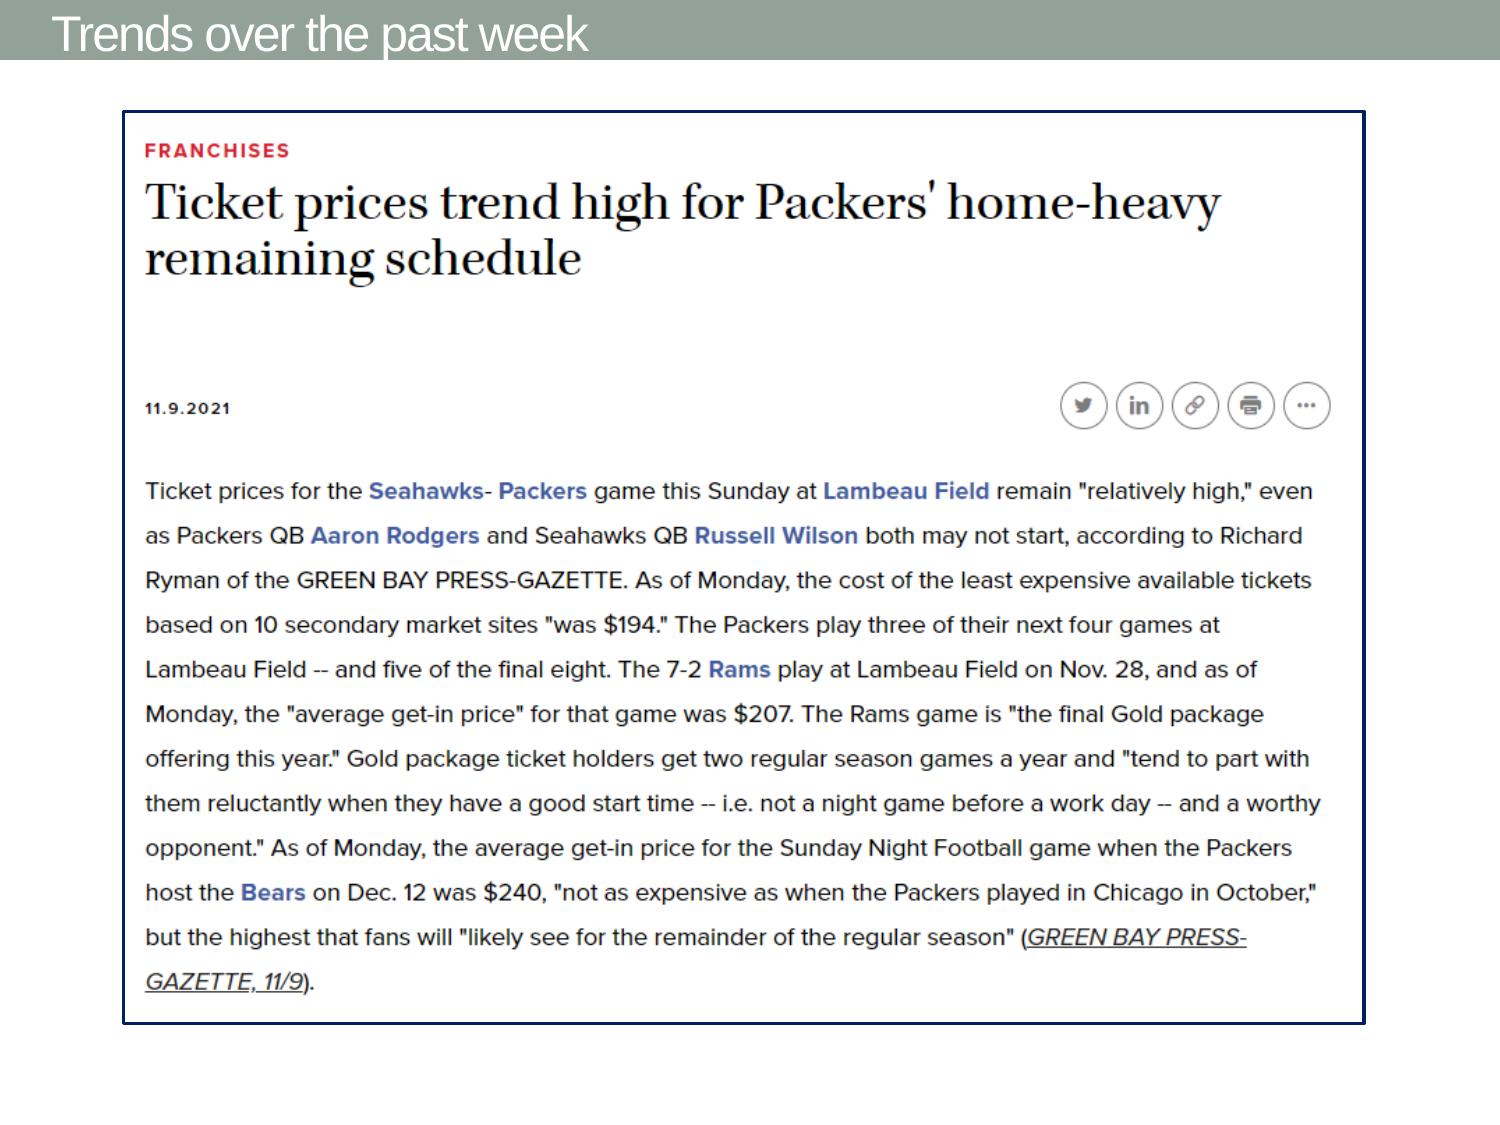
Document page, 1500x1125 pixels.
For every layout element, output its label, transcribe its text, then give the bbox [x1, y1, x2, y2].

title Trends over the past week [35, 0, 1468, 113]
picture [124, 113, 1363, 1023]
